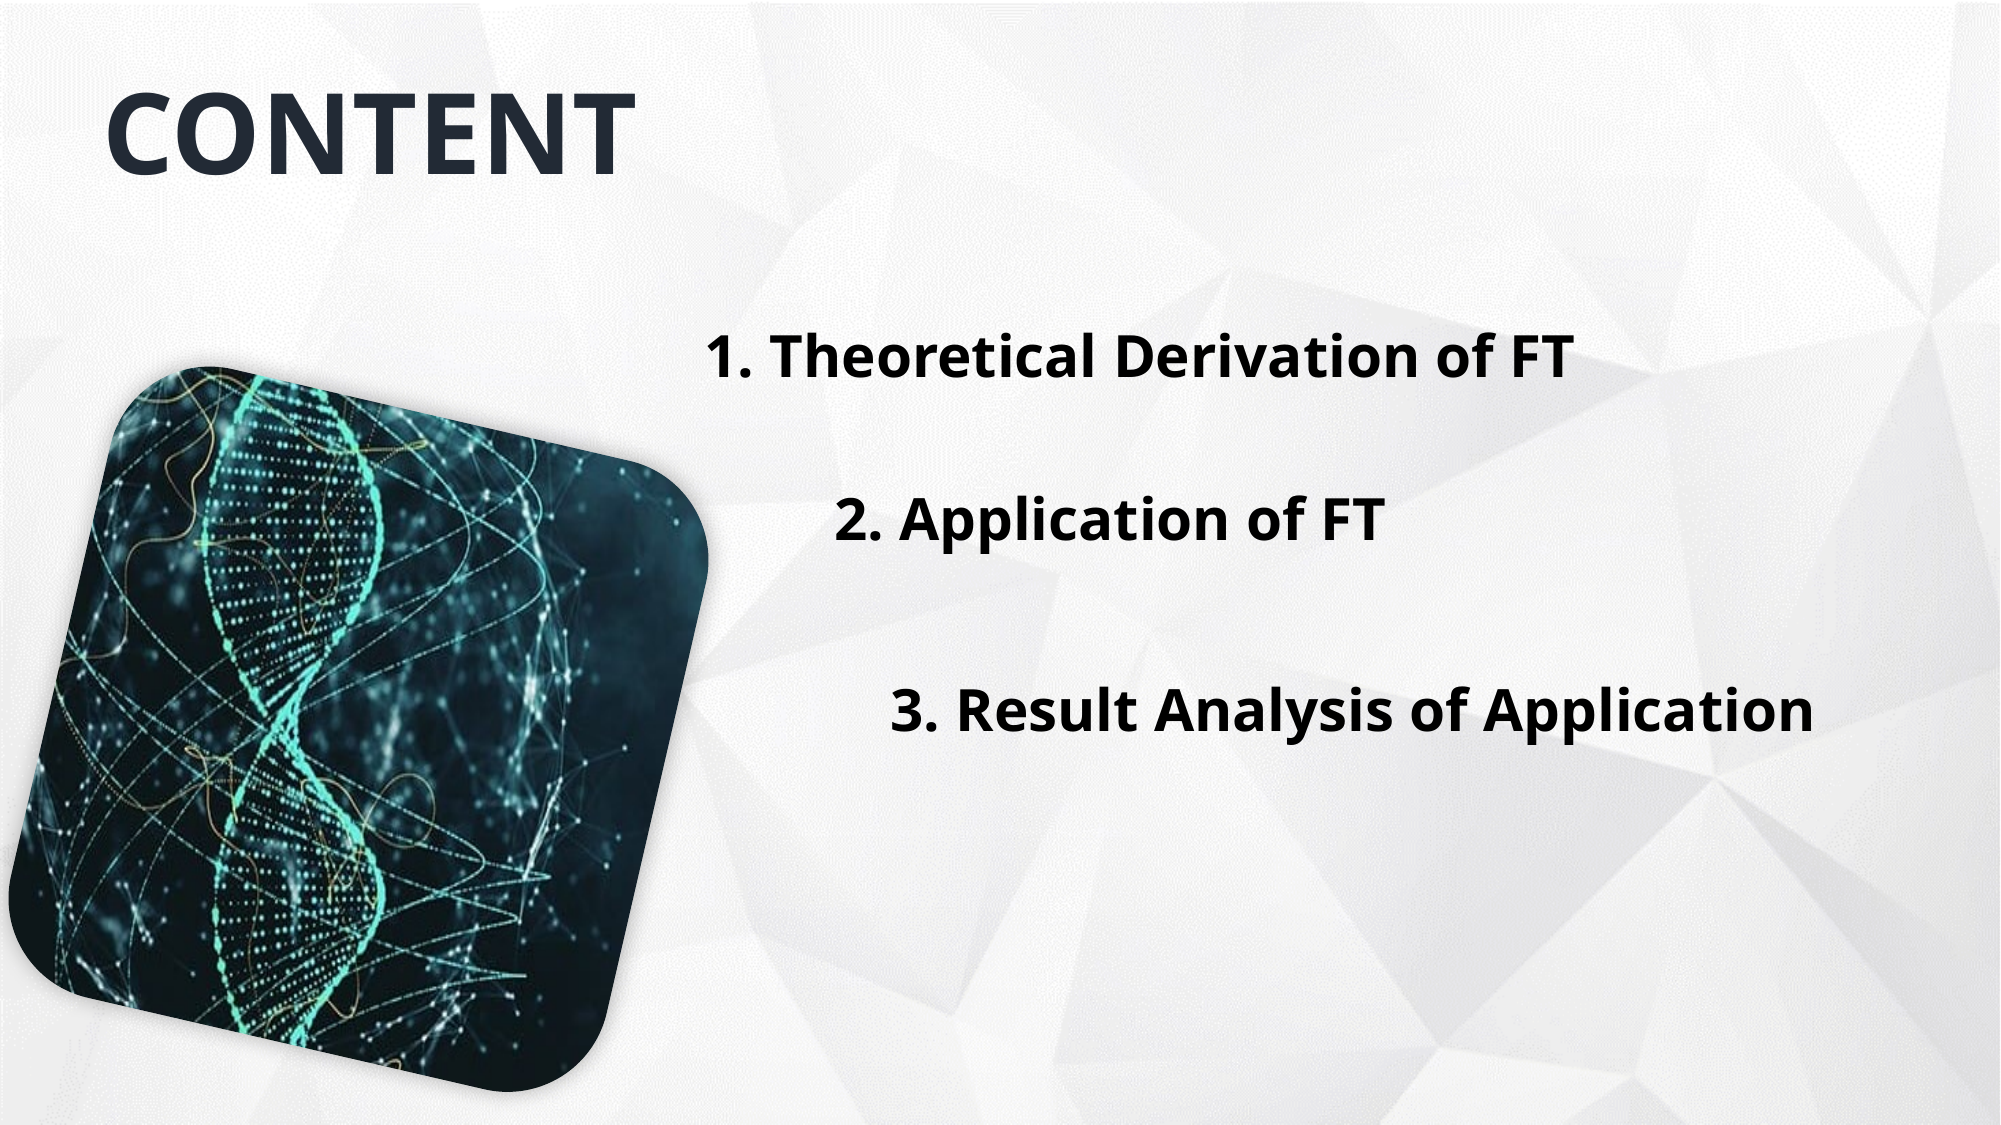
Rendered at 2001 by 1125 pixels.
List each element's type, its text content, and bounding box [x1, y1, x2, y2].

text_box 2. Application of FT [819, 474, 2000, 560]
text_box CONTENT [87, 54, 655, 204]
text_box 3. Result Analysis of Application [876, 665, 1985, 751]
text_box 1. Theoretical Derivation of FT [689, 311, 1920, 397]
picture [0, 0, 2001, 1125]
